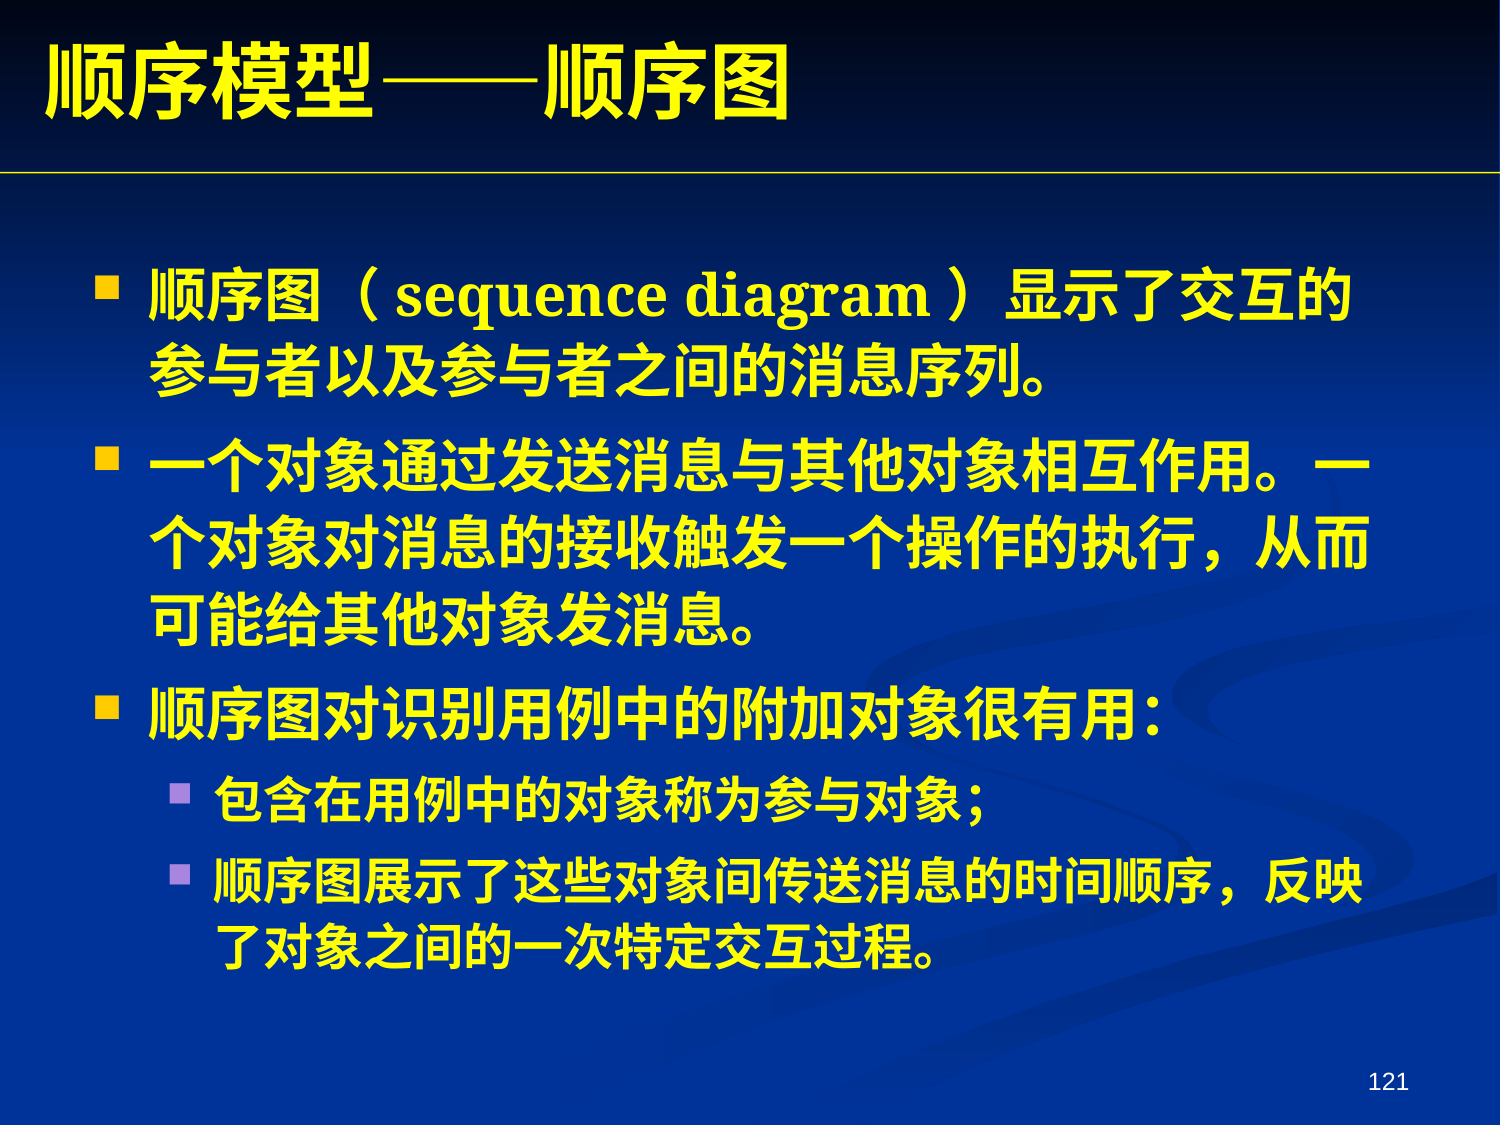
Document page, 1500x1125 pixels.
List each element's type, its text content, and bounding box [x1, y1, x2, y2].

text_box 顺序模型——顺序图 [29, 21, 1380, 138]
slide_number 121 [1074, 1024, 1426, 1104]
list 顺序图（sequence diagram）显示了交互的参与者以及参与者之间的消息序列。 一个对象通过发送消息与其他对象相互作用。一个对象对消息的接收触发一个操作的执行，从而可能给其他对象发消息。 顺序图对识别用例中的附加对象很有用： 包含在用例中的对象称为参与对象； 顺序图展示了这些对象间传送消息的时间顺序，反映了对象之间的一次特定交互过程。 [76, 242, 1428, 1020]
